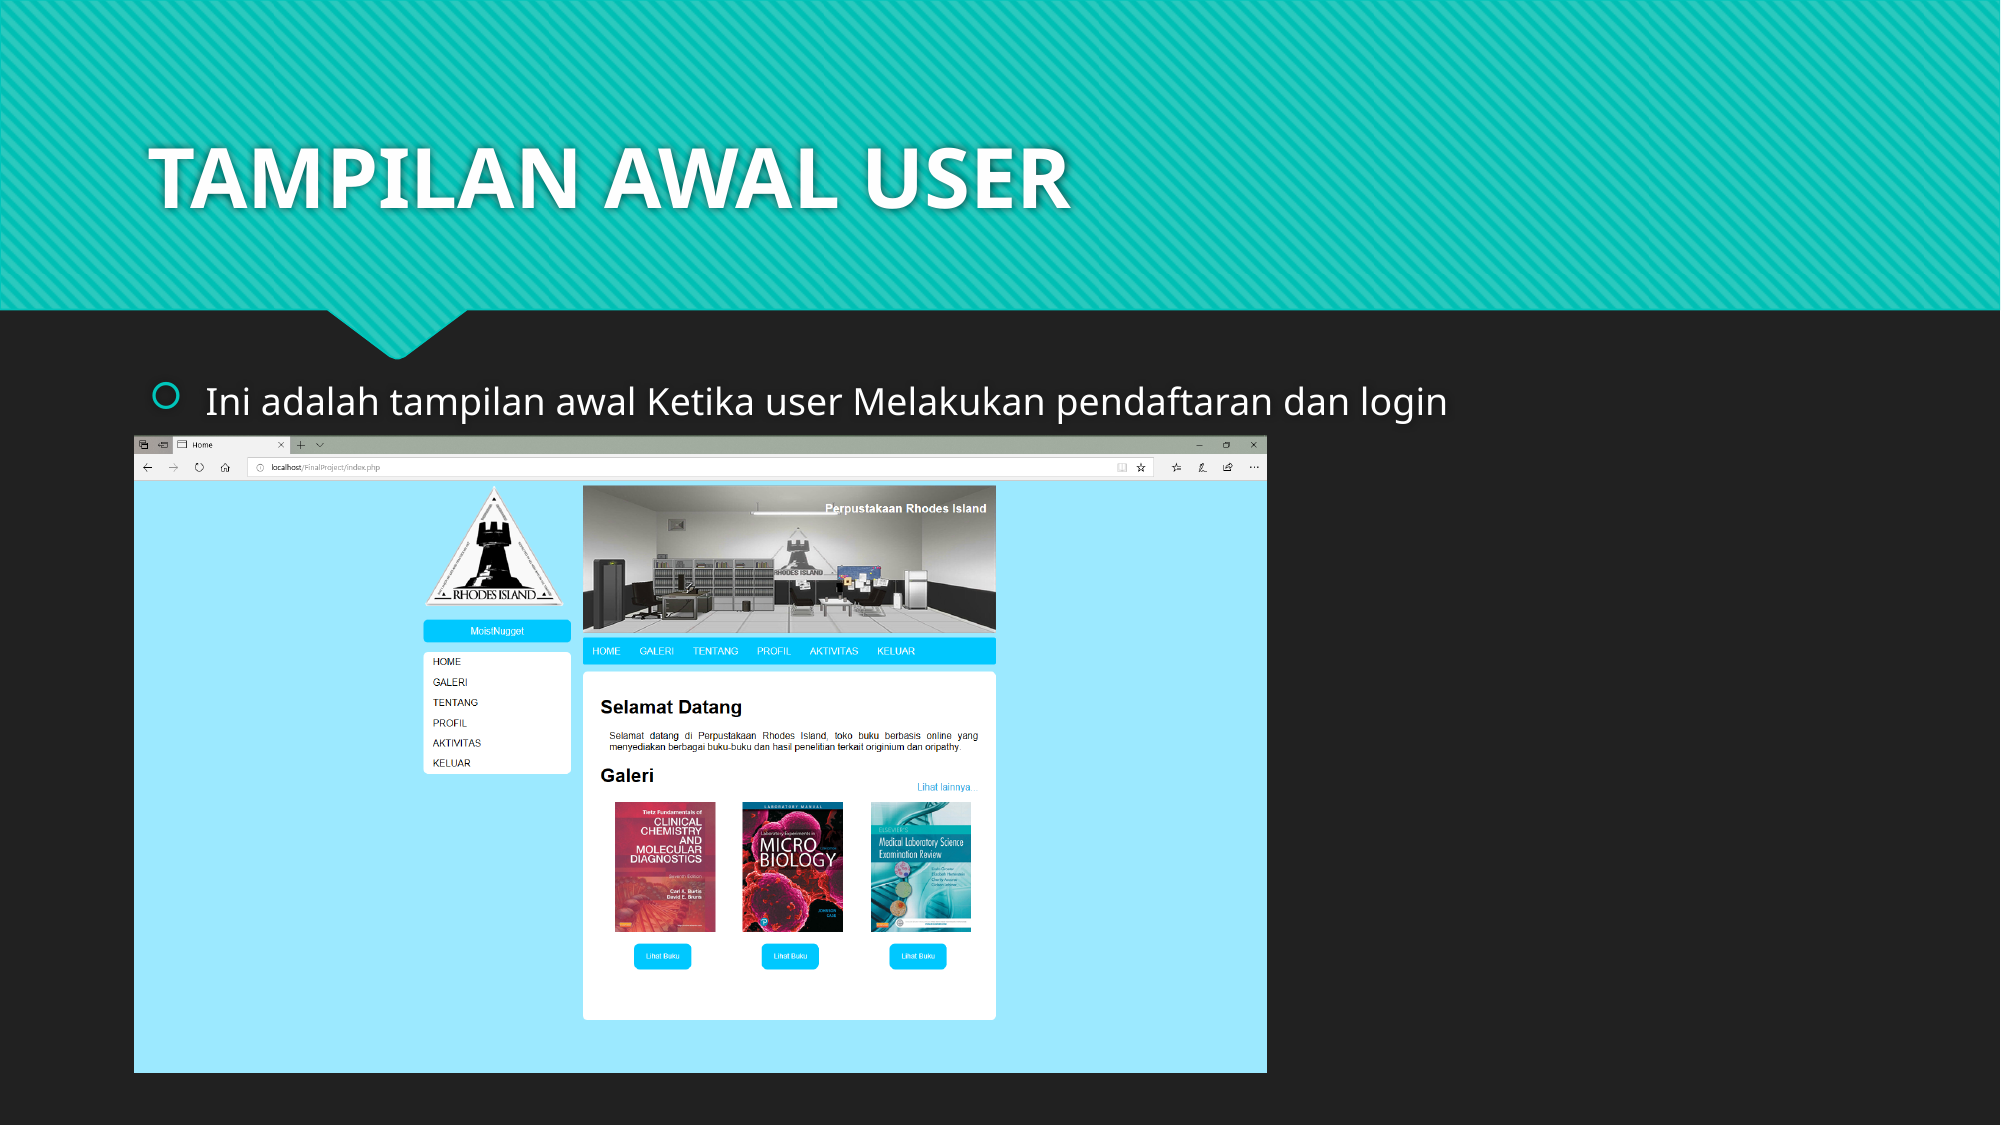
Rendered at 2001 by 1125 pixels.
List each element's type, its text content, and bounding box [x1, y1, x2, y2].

list Ini adalah tampilan awal Ketika user Melakukan pendaftaran dan login [134, 364, 1866, 436]
picture [133, 435, 1267, 1074]
title TAMPILAN AWAL USER [132, 73, 1868, 233]
